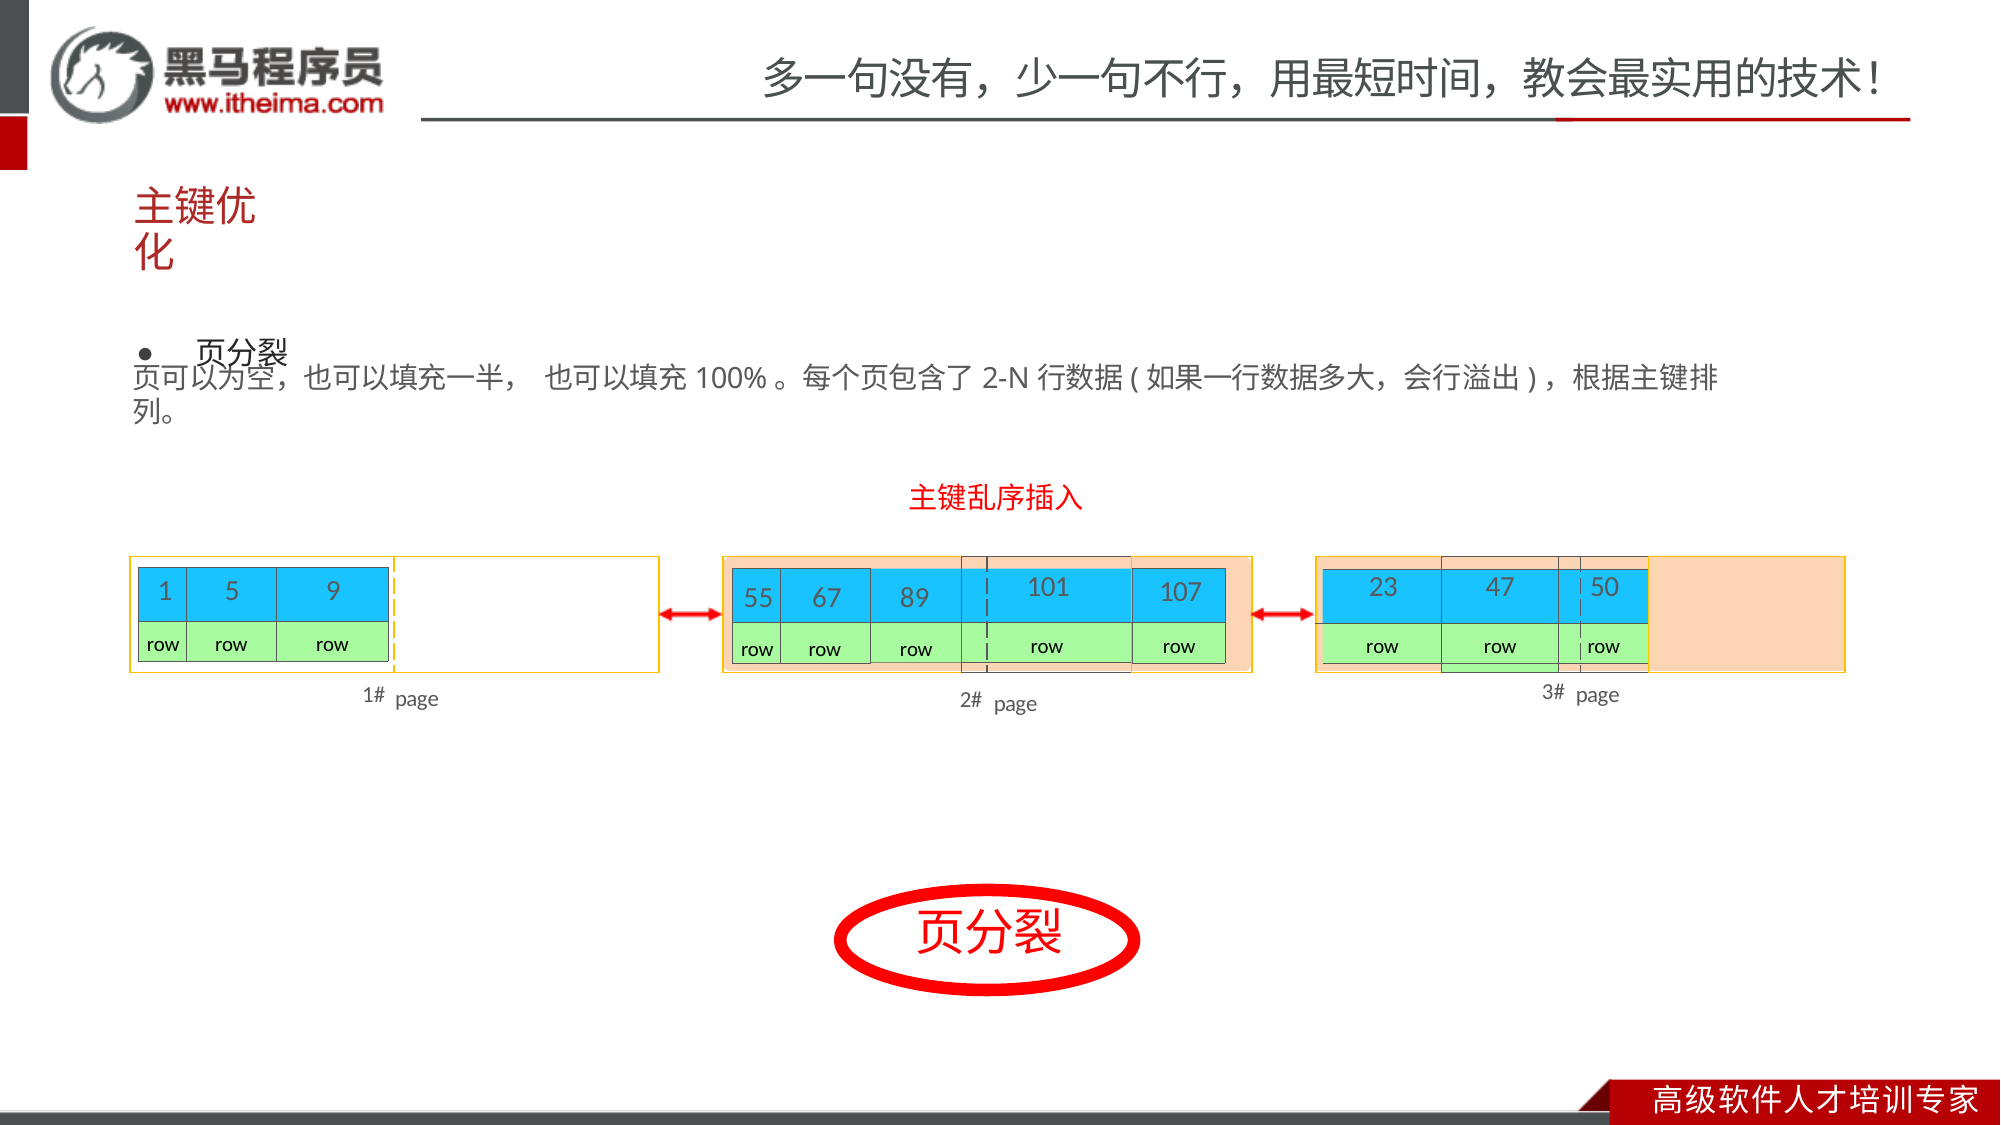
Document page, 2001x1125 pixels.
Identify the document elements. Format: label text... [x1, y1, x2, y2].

table_cell row [139, 622, 186, 661]
table_header 1 [139, 568, 186, 621]
table_header 50 [1581, 557, 1648, 569]
text_box 页可以为空，也可以填充一半， 也可以填充100%。每个页包含了2-N行数据(如果一行数据多大，会行溢出)，根据主键排列。 主键乱序插入 [129, 359, 1738, 484]
table_header [1559, 557, 1580, 569]
text_box 高级软件人才培训专家 [1649, 1079, 2000, 1125]
table_header [1649, 557, 1844, 672]
table_cell row [1580, 664, 1648, 672]
table_cell row [1442, 624, 1558, 663]
text_box 3# [1539, 680, 1567, 714]
table_cell row [1317, 624, 1441, 672]
table_cell [1559, 664, 1580, 672]
table_header 23 [1317, 557, 1441, 623]
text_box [723, 556, 1251, 671]
text_box 2# [957, 689, 984, 722]
table_cell row [277, 622, 388, 661]
table_header 9 [277, 568, 388, 621]
text_box page [1573, 680, 1622, 710]
table_header 5 [187, 568, 276, 621]
picture [0, 1079, 1649, 1125]
table_header 47 [1442, 570, 1558, 623]
table_cell row [1442, 664, 1558, 672]
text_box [1558, 624, 1648, 664]
text_box 主键优化 ⚫ 页分裂 [131, 182, 298, 327]
picture [1250, 606, 1316, 622]
text_box 1# [359, 683, 386, 717]
table_header 47 [1442, 557, 1558, 569]
text_box 多一句没有，少一句不行，用最短时间，教会最实用的技术！ [759, 53, 1929, 106]
text_box page [991, 689, 1040, 718]
picture [658, 606, 724, 622]
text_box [732, 568, 962, 663]
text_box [1558, 569, 1648, 624]
text_box page [393, 684, 441, 713]
table_header [394, 557, 658, 672]
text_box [420, 117, 1911, 122]
table_cell row [187, 622, 276, 661]
picture [50, 26, 384, 124]
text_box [833, 883, 1141, 997]
picture [0, 0, 29, 170]
table_header [131, 557, 394, 672]
